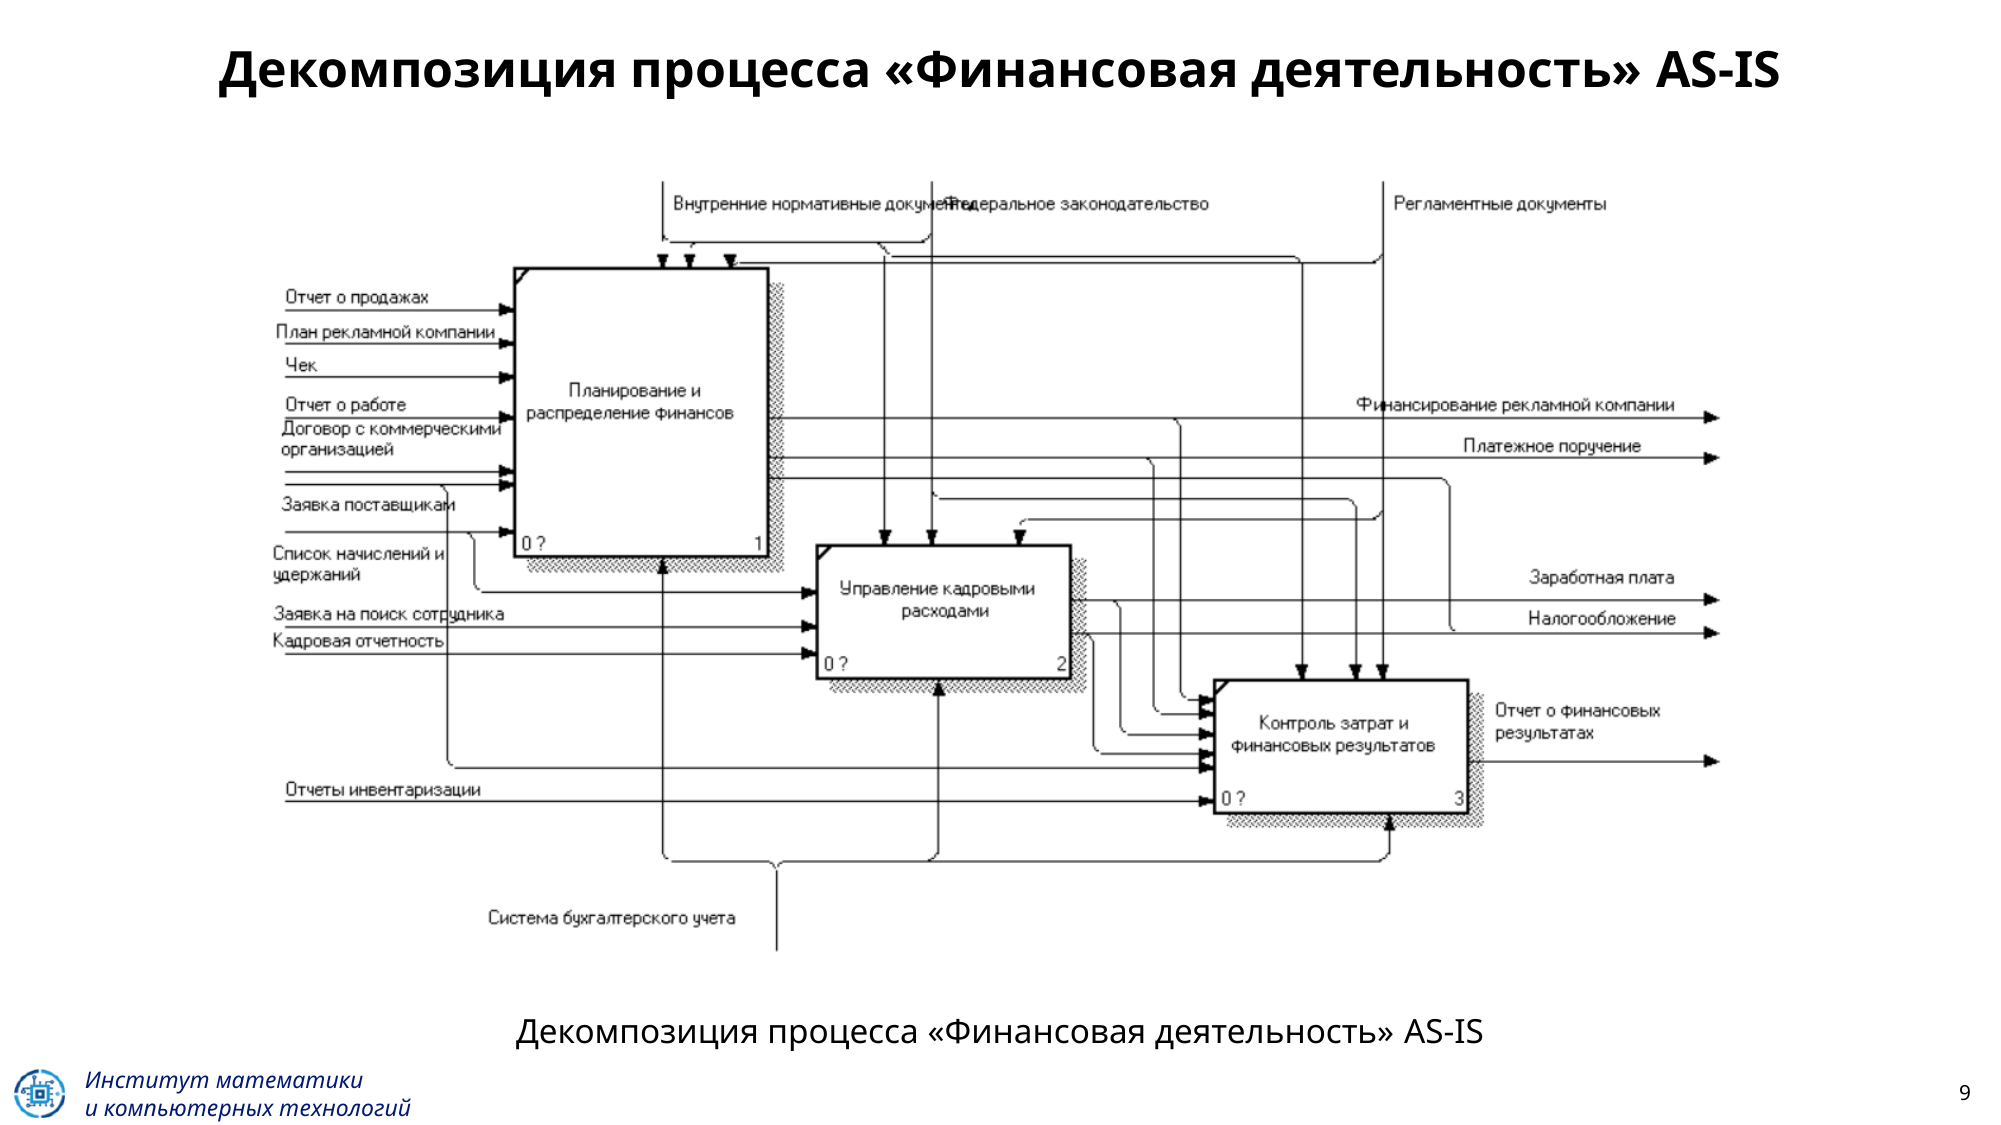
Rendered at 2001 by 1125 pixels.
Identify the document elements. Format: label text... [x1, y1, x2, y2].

text_box Институт математики и компьютерных технологий [69, 1058, 1071, 1125]
text_box 9 [1947, 1063, 1998, 1125]
picture [14, 1069, 65, 1119]
text_box Декомпозиция процесса «Финансовая деятельность» AS-IS [105, 1003, 1895, 1058]
text_box Декомпозиция процесса «Финансовая деятельность» AS-IS [1, 22, 2000, 113]
picture [267, 158, 1733, 976]
